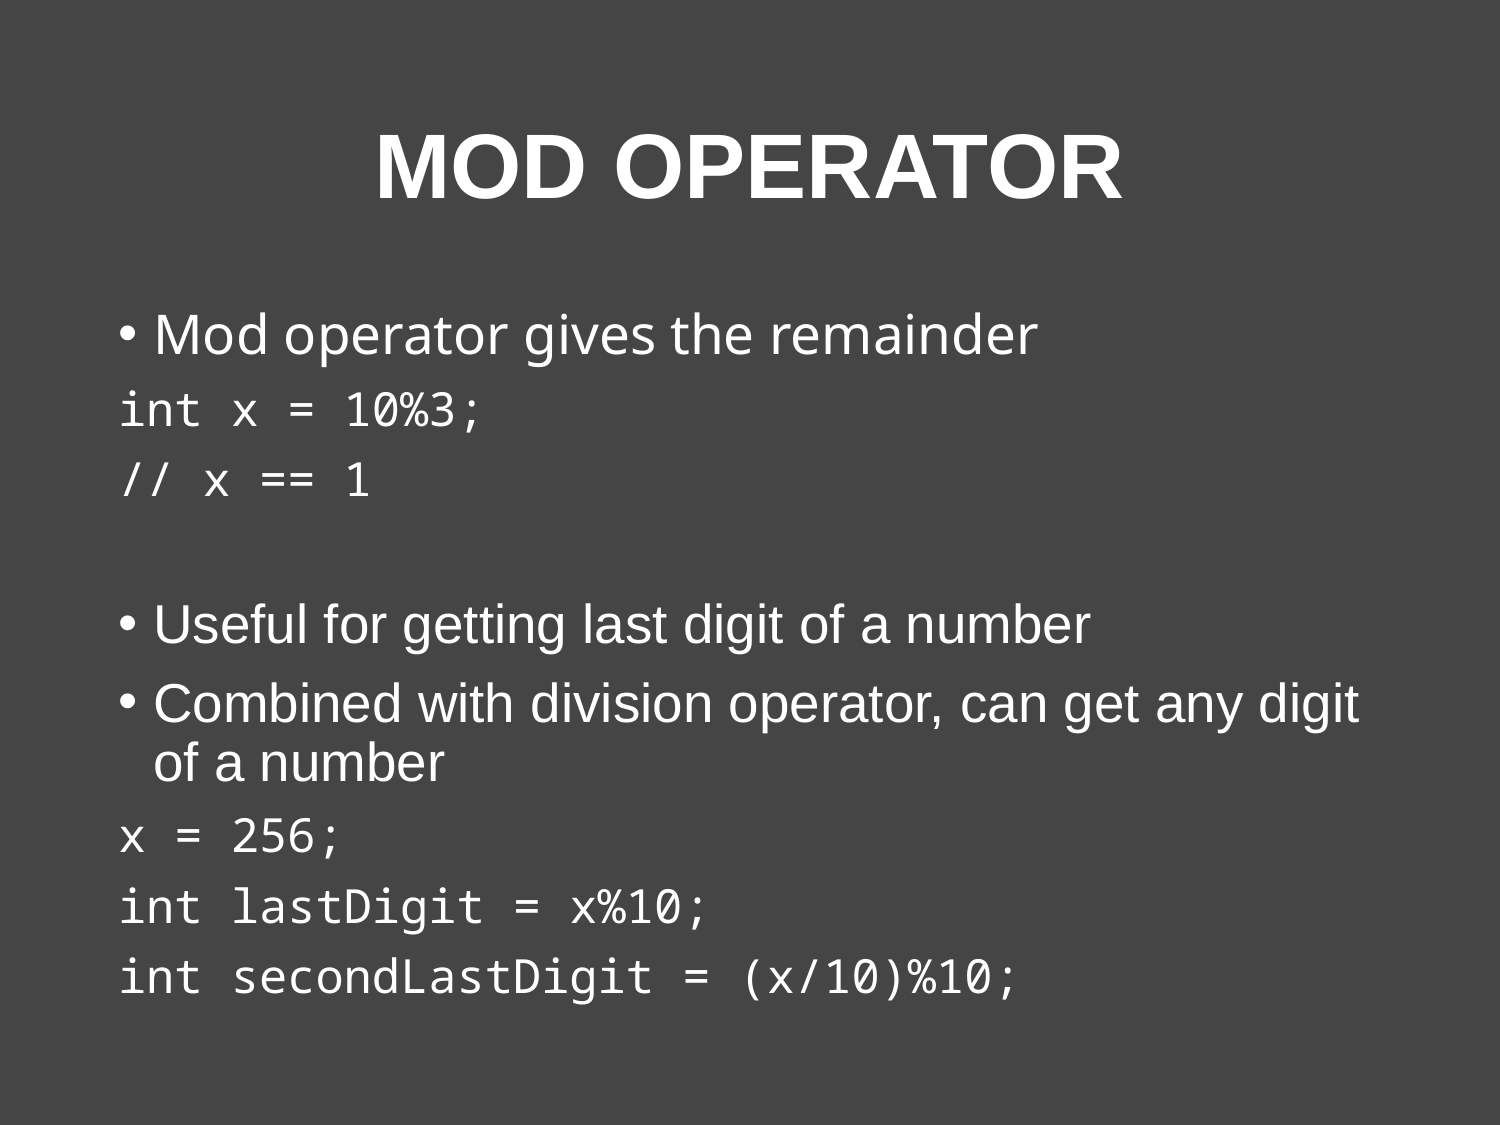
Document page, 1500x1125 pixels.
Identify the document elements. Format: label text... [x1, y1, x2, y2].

title Mod Operator [103, 59, 1397, 278]
list Mod operator gives the remainder int x = 10%3; // x == 1 Useful for getting last digit of a number Combined with division operator, can get any digit of a number x = 256; int lastDigit = x%10; int secondLastDigit = (x/10)%10; [103, 299, 1397, 1014]
